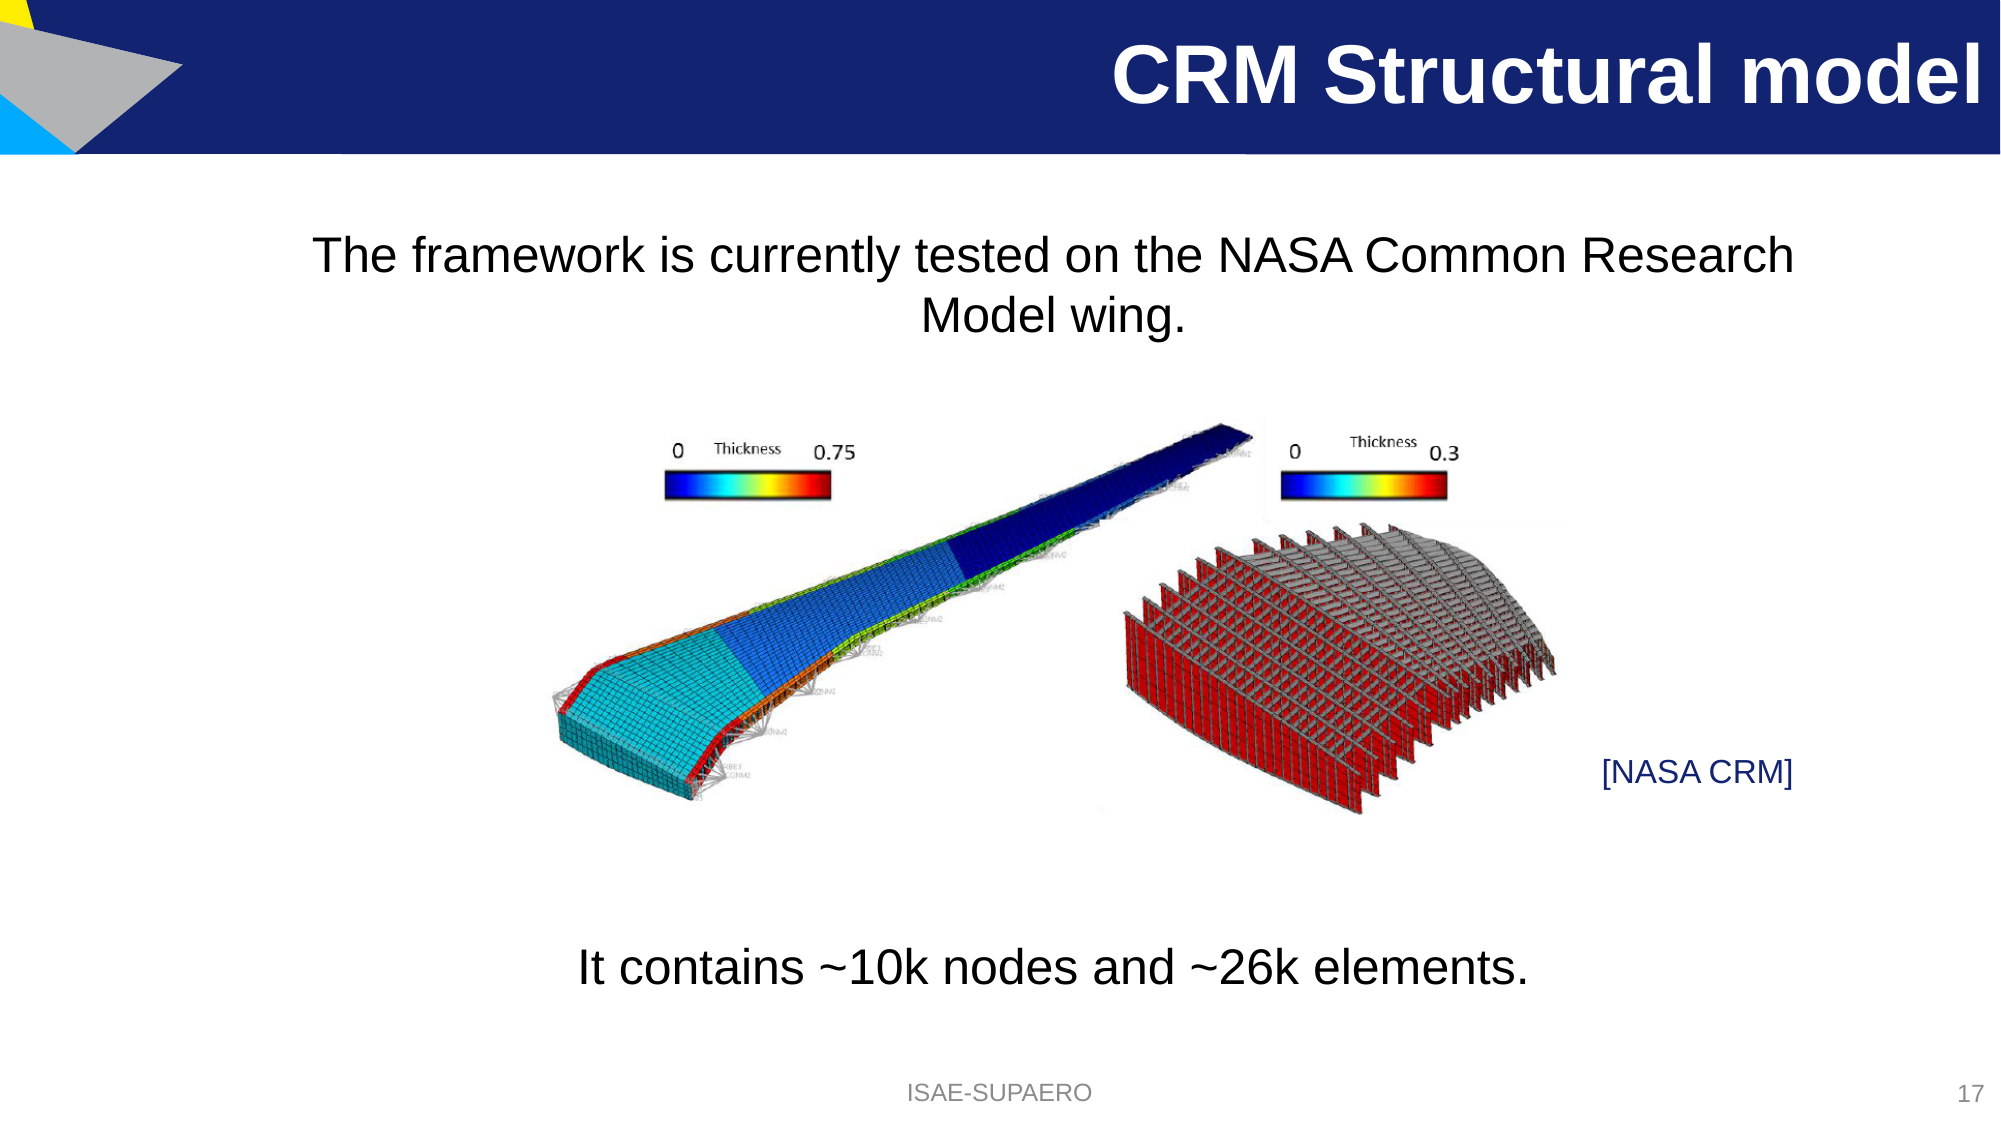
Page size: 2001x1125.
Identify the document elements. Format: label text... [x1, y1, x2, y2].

text_box The framework is currently tested on the NASA Common Research Model wing. [286, 214, 1822, 350]
slide_number 17 [1550, 1062, 2000, 1122]
text_box [NASA CRM] [1593, 742, 2000, 798]
text_box It contains ~10k nodes and ~26k elements. [286, 926, 1822, 1002]
picture [520, 412, 1587, 831]
footer ISAE-SUPAERO [662, 1061, 1338, 1122]
title CRM Structural model [107, 0, 2000, 154]
